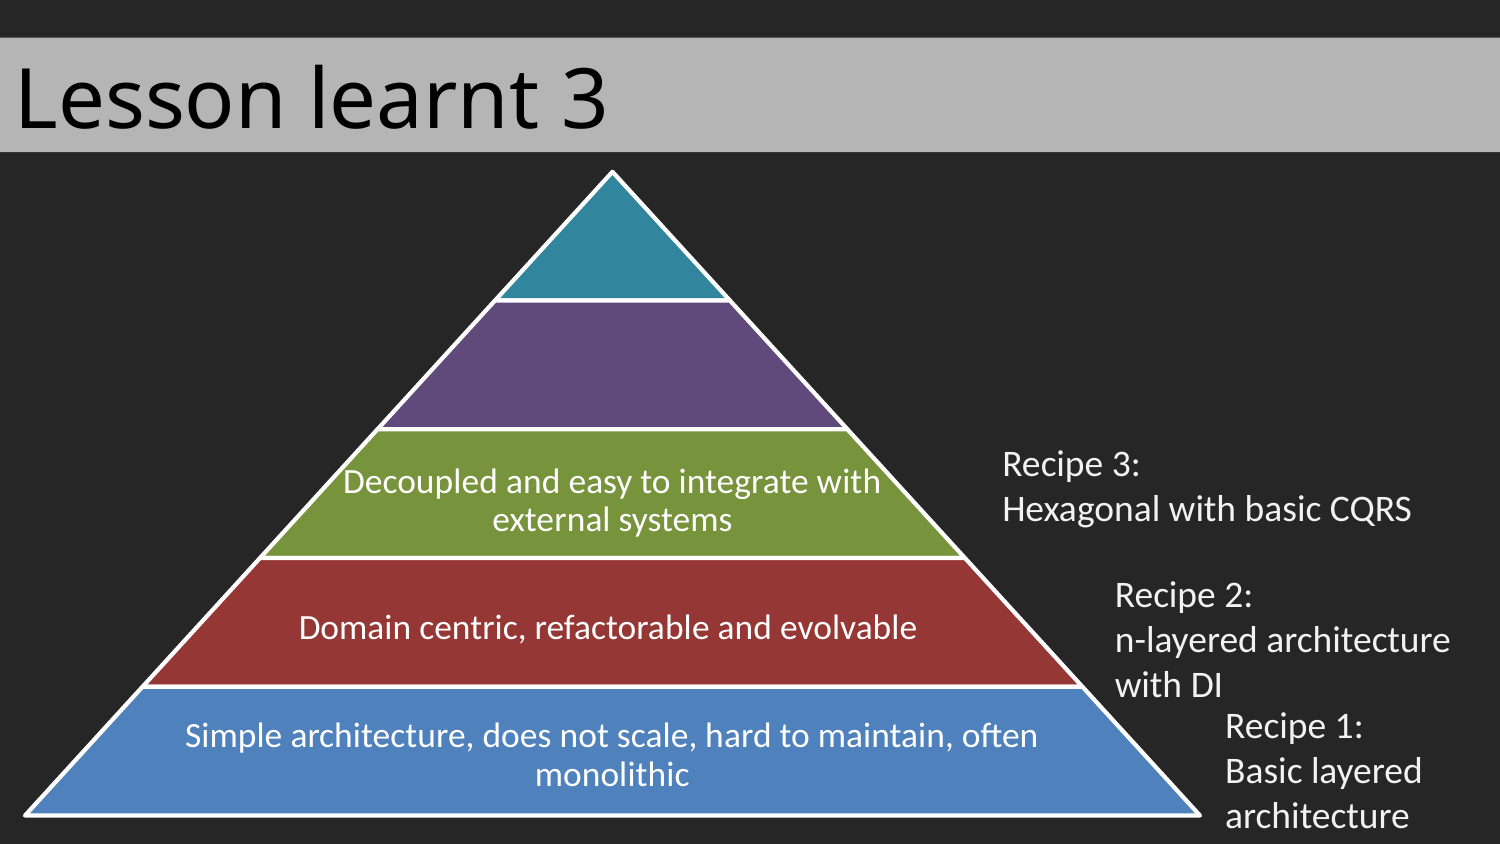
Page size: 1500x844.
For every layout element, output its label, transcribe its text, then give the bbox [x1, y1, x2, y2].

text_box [24, 171, 1201, 816]
text_box Recipe 2: n-layered architecture with DI [1204, 562, 1475, 713]
text_box Recipe 3: Hexagonal with basic CQRS [1204, 431, 1475, 536]
text_box Recipe 1: Basic layered architecture [1210, 713, 1447, 844]
text_box Lesson learnt 3 [0, 37, 1500, 153]
